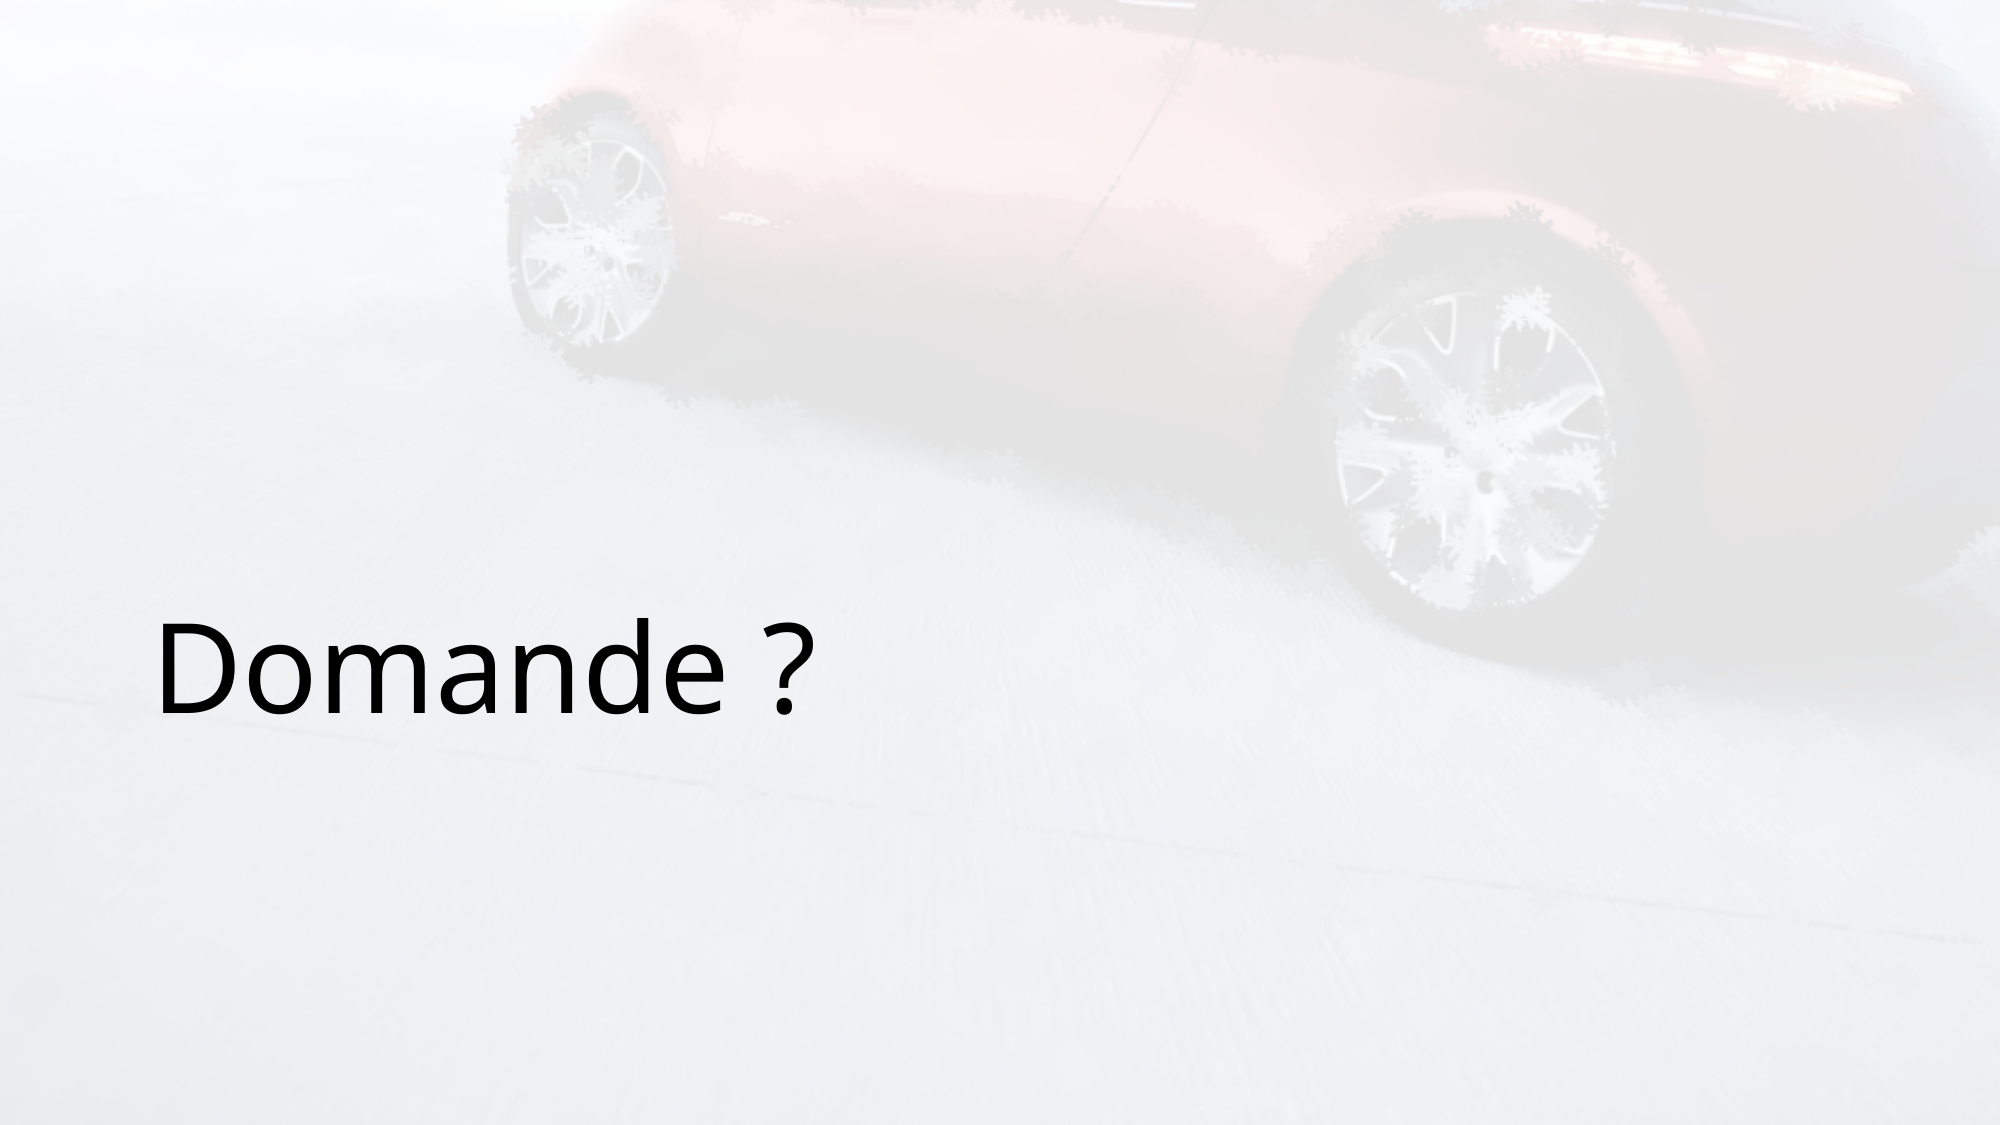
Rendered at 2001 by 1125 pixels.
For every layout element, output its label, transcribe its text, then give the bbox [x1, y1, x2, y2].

title Domande ? [136, 280, 1862, 749]
